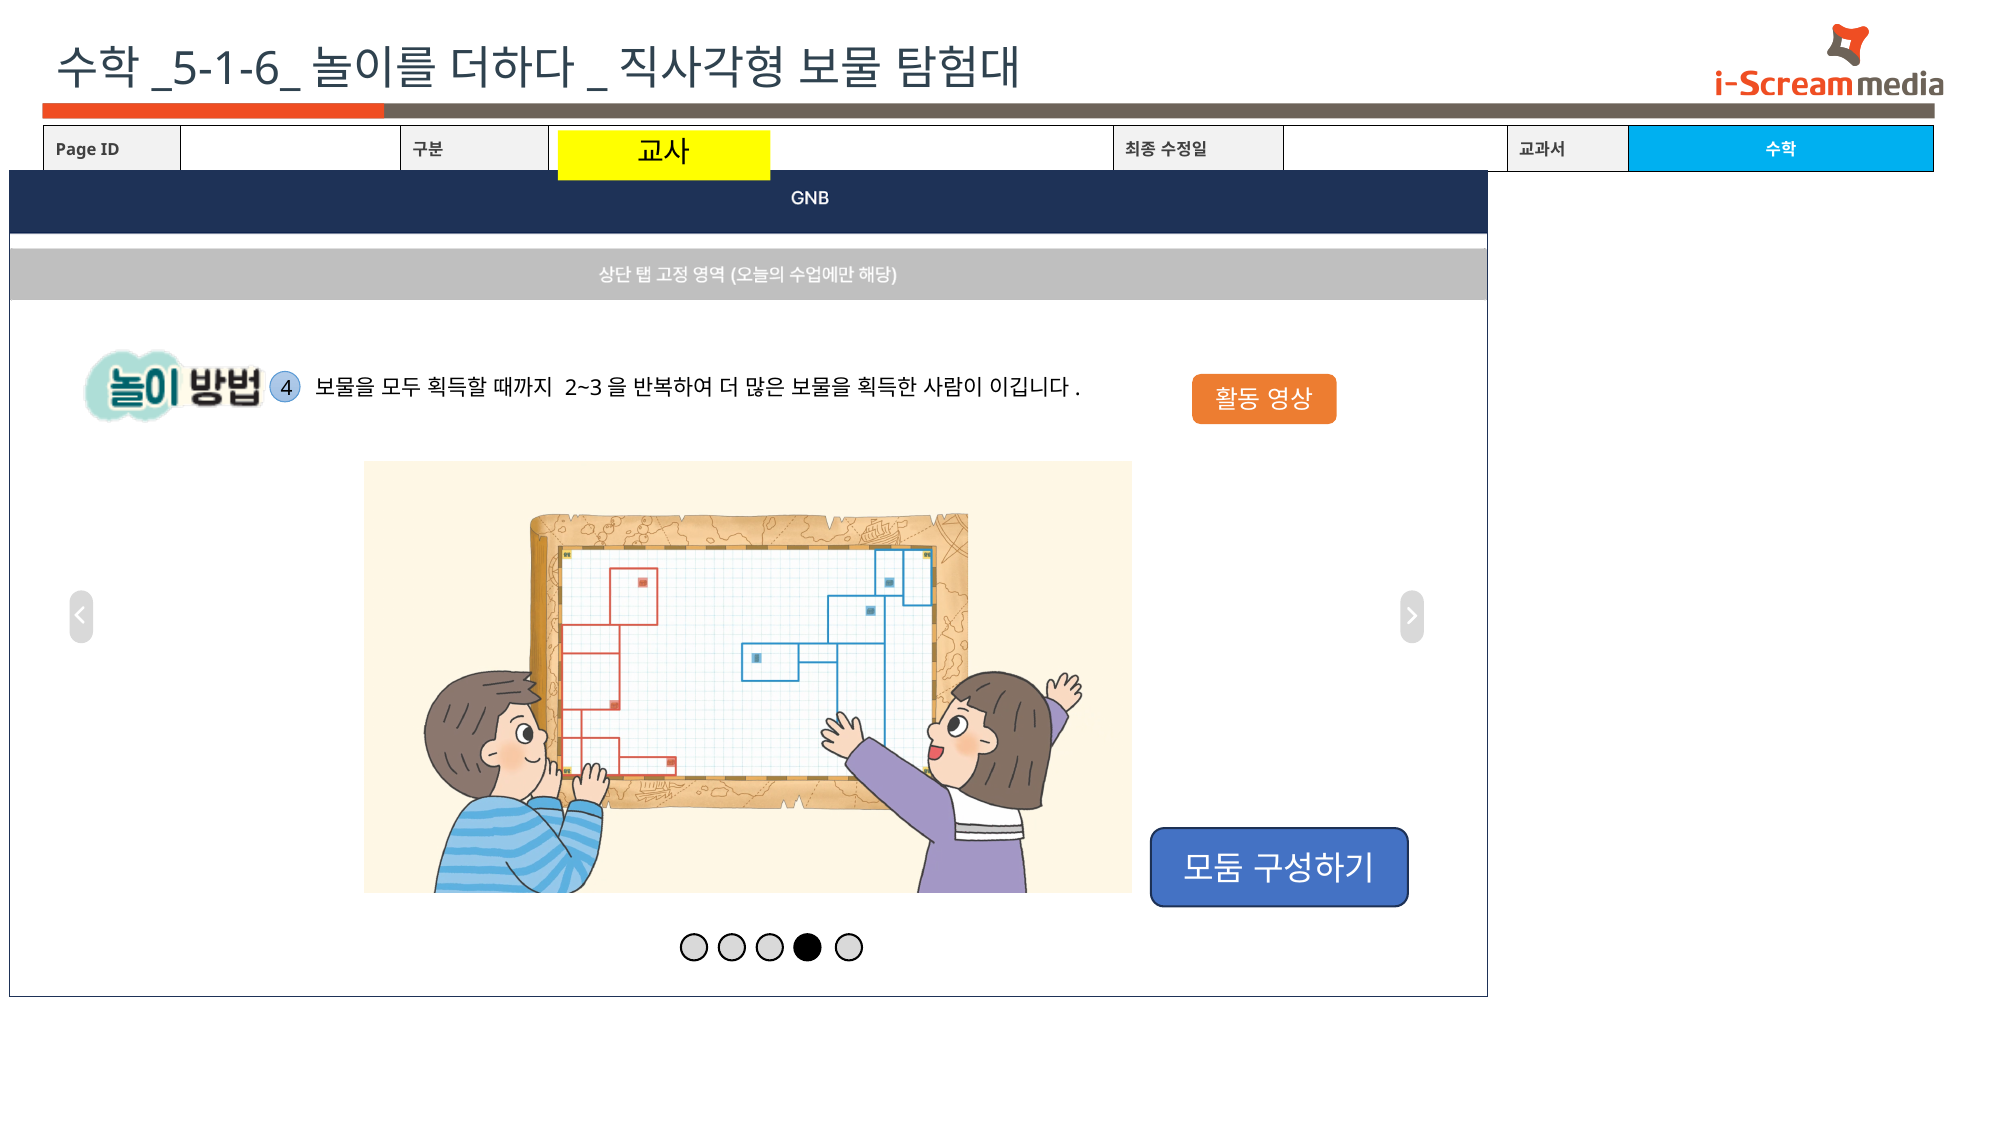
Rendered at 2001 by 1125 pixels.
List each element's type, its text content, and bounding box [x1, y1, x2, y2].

title 수학_5-1-6_놀이를 더하다_직사각형 보물 탐험대 [41, 44, 1683, 95]
picture [1715, 23, 1944, 96]
text_box 활동 영상 [1191, 372, 1338, 426]
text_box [1400, 590, 1424, 644]
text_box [303, 358, 1132, 425]
picture [10, 171, 1487, 996]
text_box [69, 590, 93, 644]
text_box 교사 [557, 130, 771, 181]
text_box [680, 934, 863, 961]
text_box 모둠 구성하기 [1149, 827, 1409, 908]
